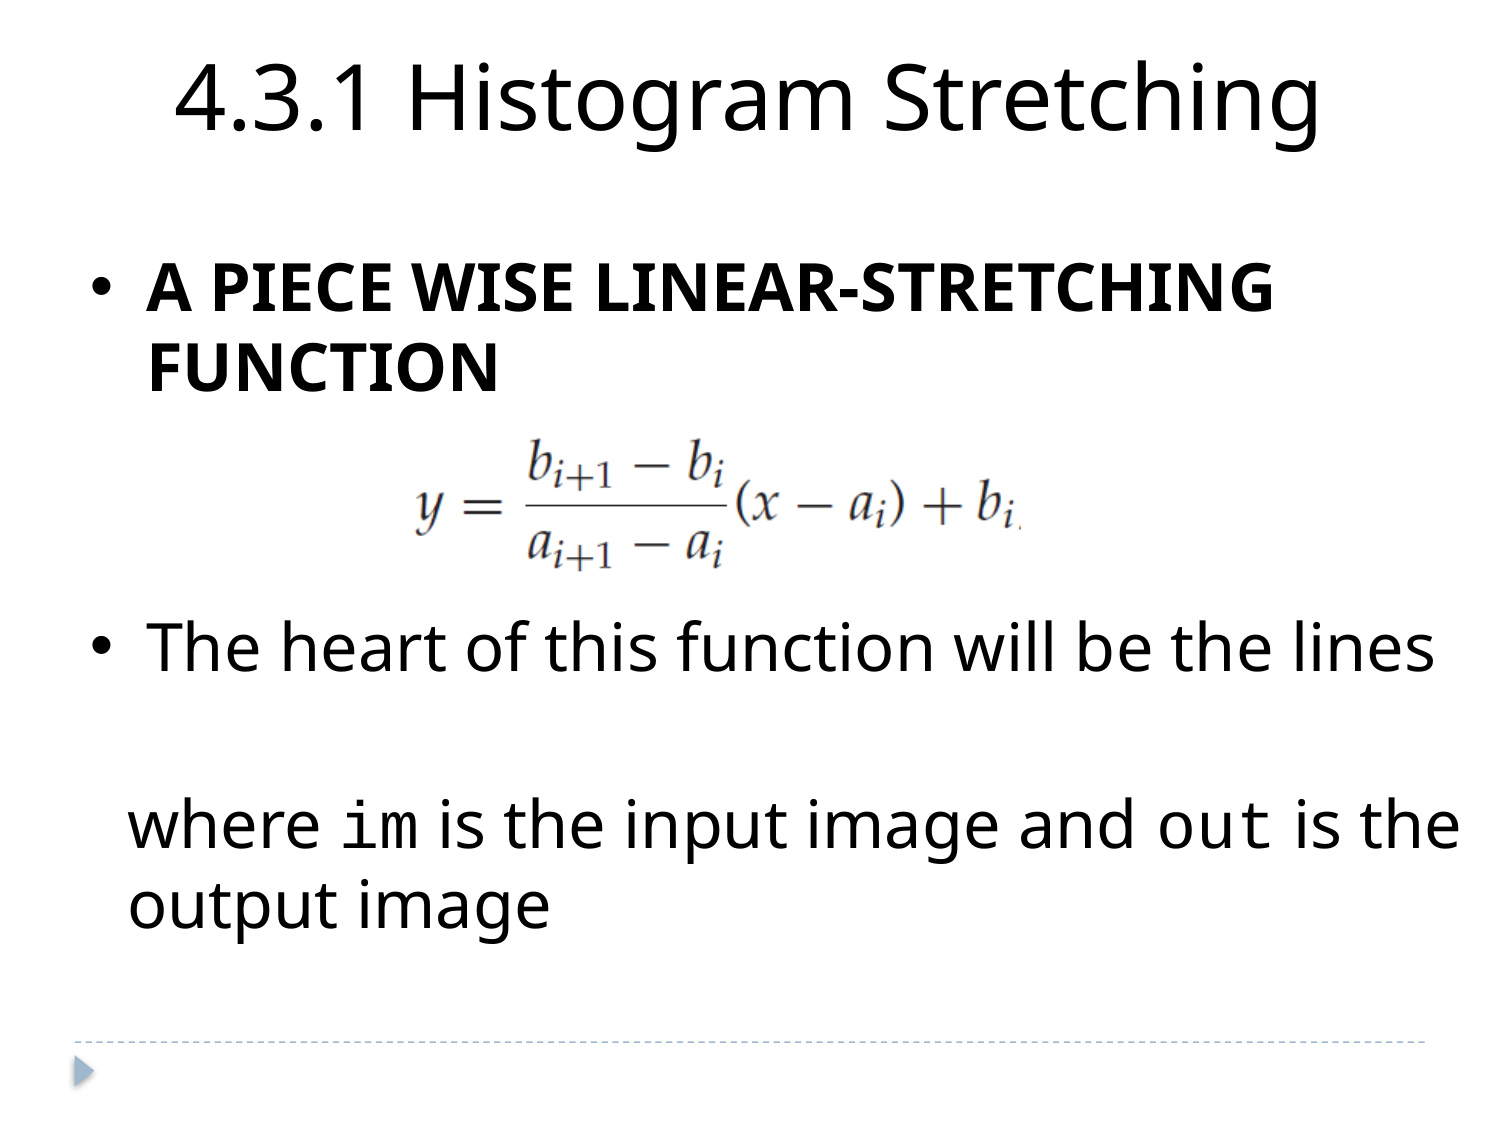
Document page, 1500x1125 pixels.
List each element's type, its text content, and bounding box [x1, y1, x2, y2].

picture [395, 420, 1021, 587]
text_box 4.3.1 Histogram Stretching [74, 0, 1425, 188]
text_box A PIECE WISE LINEAR-STRETCHING FUNCTION The heart of this function will be the lines [75, 237, 1463, 980]
text_box Ch4-p.75-76 [75, 1062, 350, 1113]
text_box where im is the input image and out is the output image [112, 774, 1500, 950]
